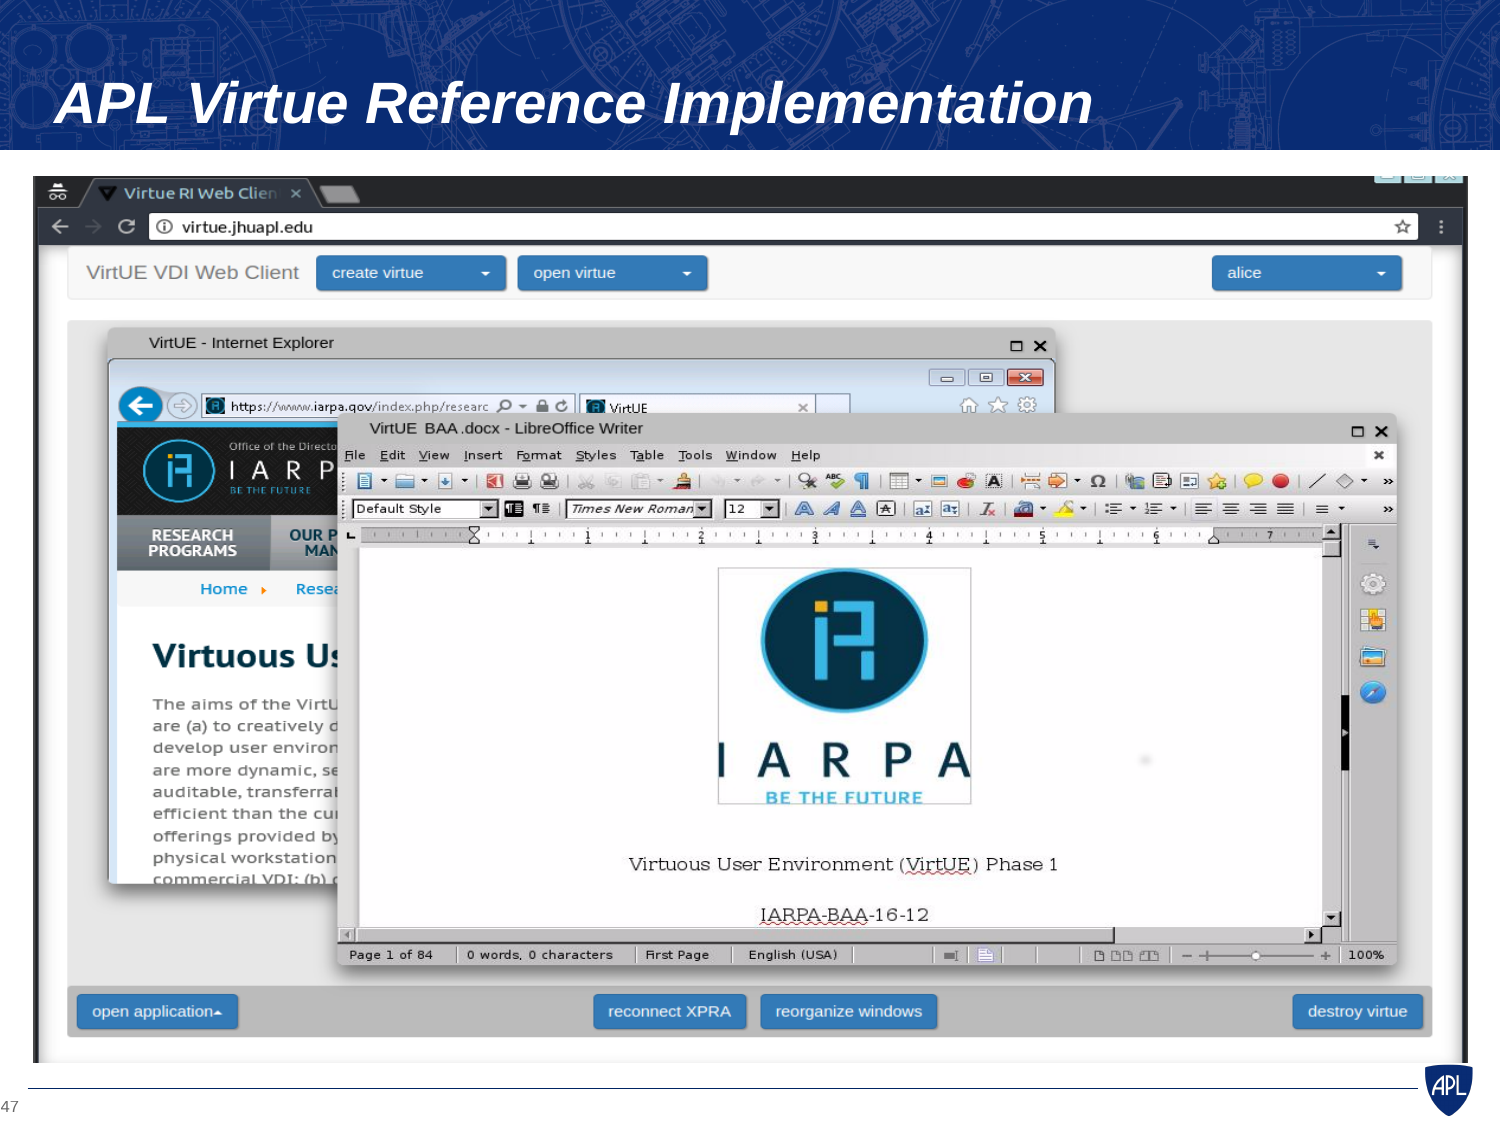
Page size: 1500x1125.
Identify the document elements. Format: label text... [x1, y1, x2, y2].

title APL Virtue Reference Implementation [39, 11, 1478, 144]
picture [33, 176, 1479, 1121]
picture [0, 0, 1500, 150]
